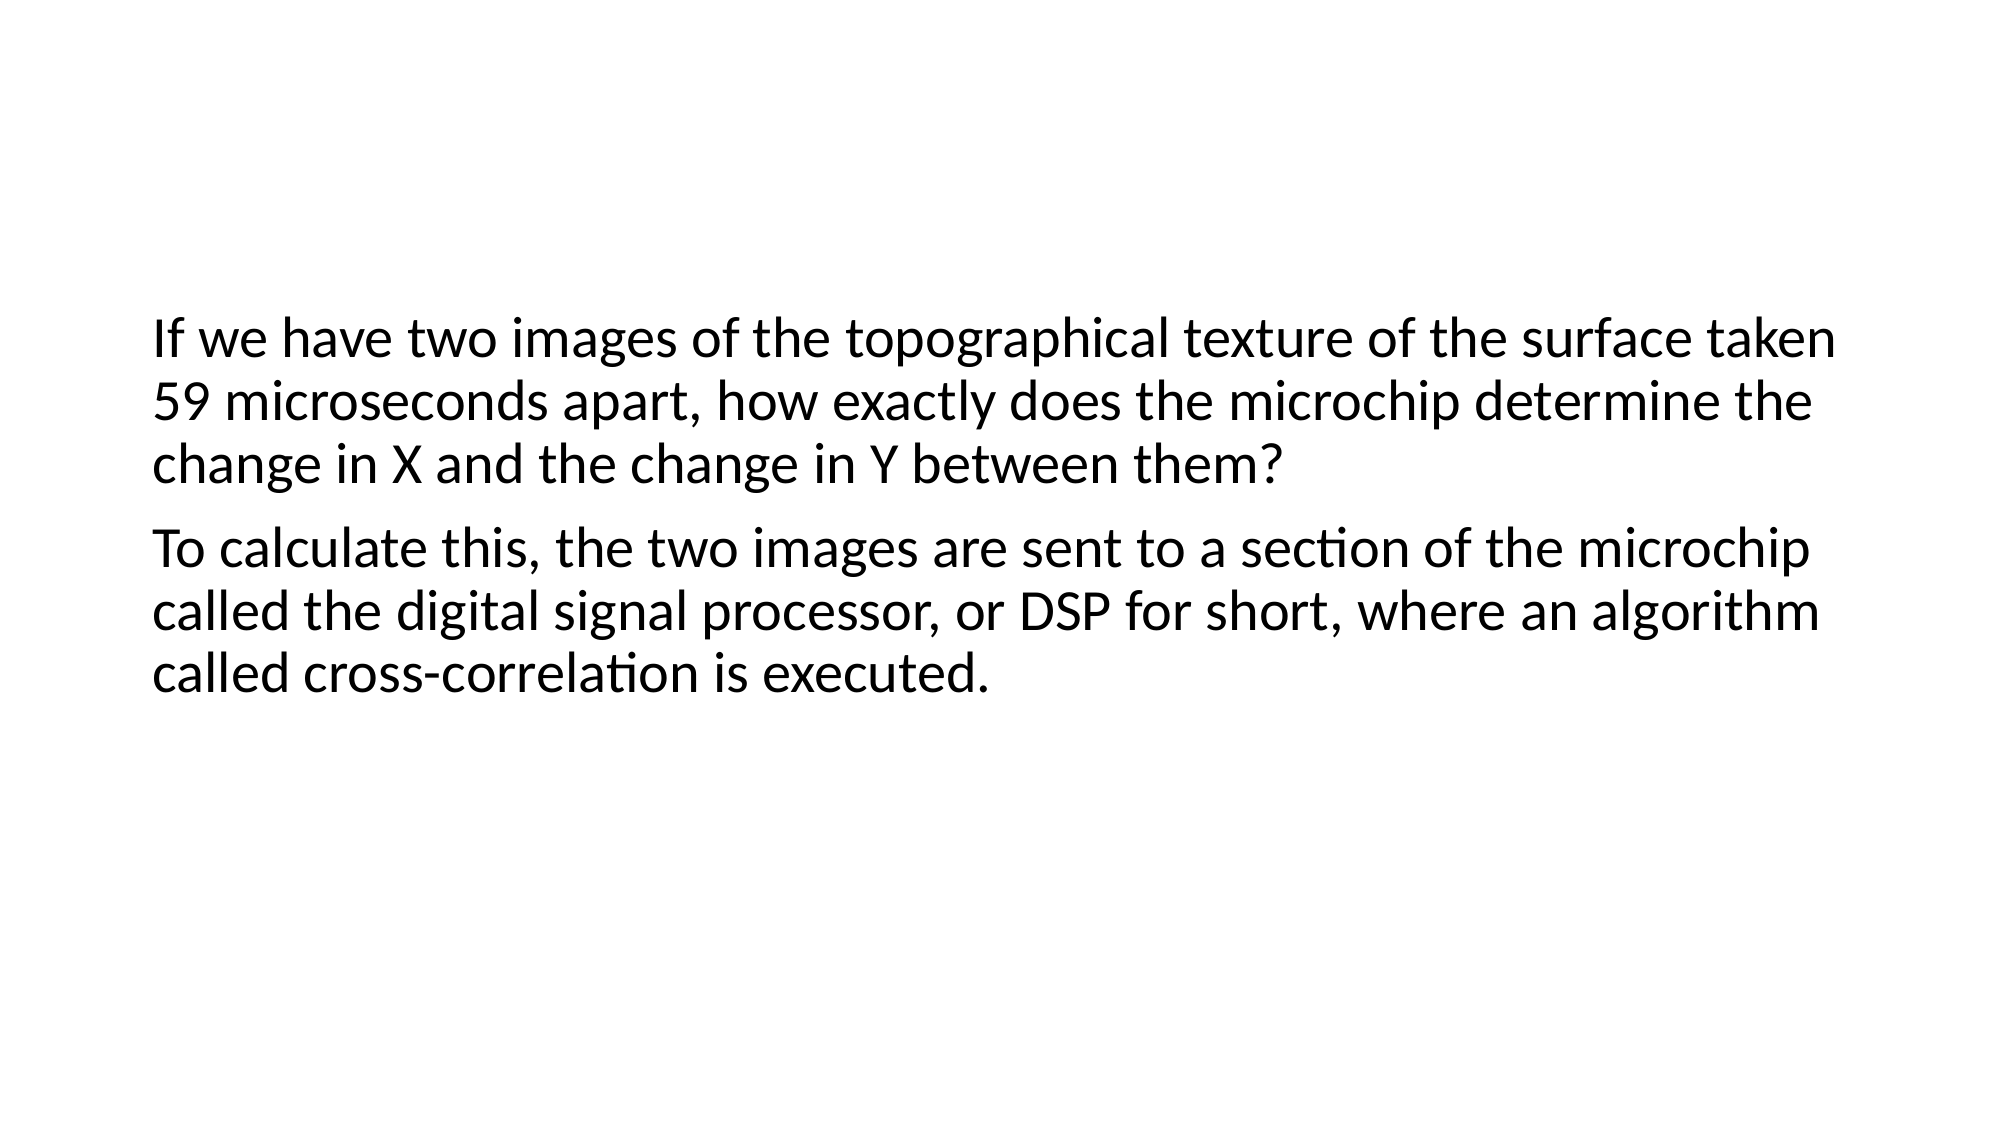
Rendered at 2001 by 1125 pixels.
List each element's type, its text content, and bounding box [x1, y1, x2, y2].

list If we have two images of the topographical texture of the surface taken 59 microseconds apart, how exactly does the microchip determine the change in X and the change in Y between them? To calculate this, the two images are sent to a section of the microchip called the digital signal processor, or DSP for short, where an algorithm called cross-correlation is executed. [137, 299, 1863, 1014]
